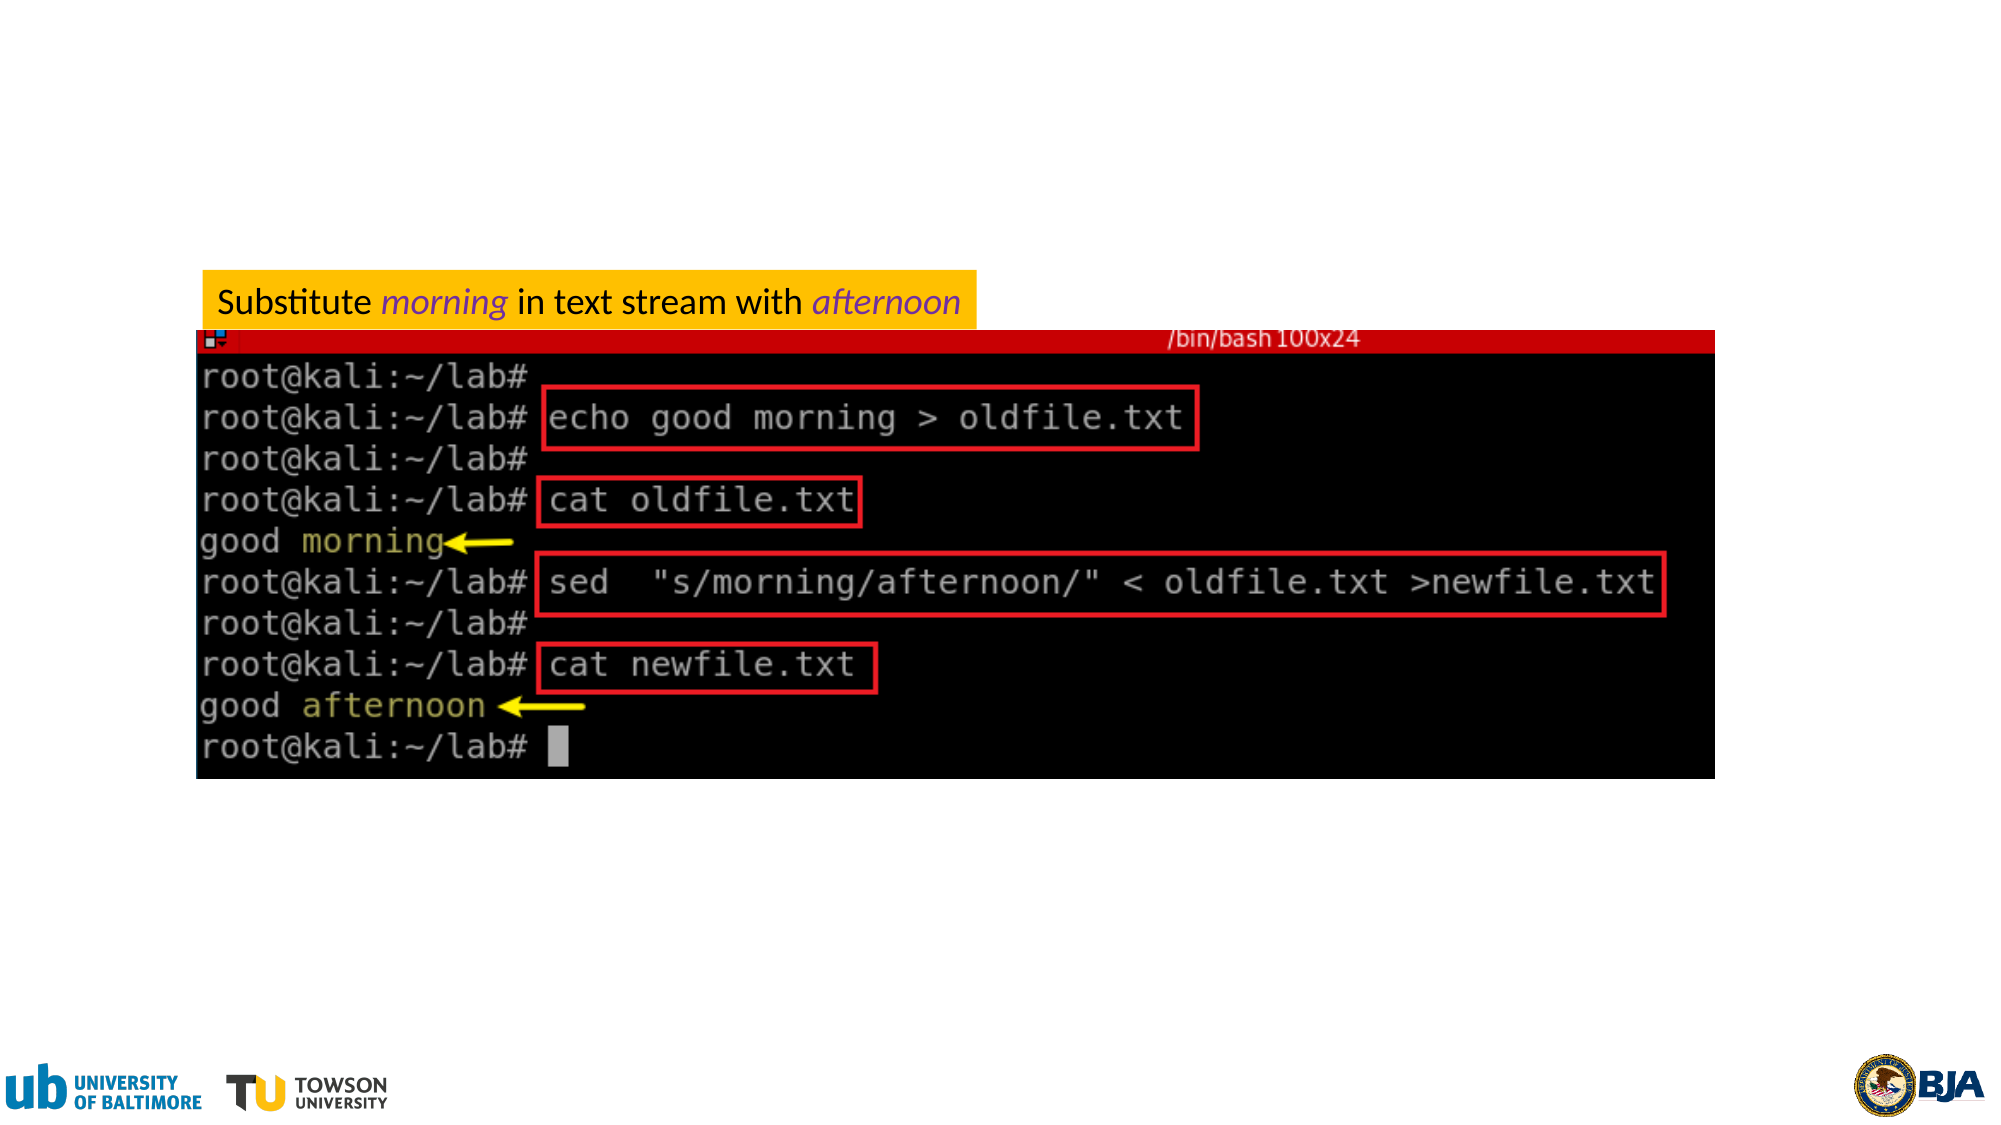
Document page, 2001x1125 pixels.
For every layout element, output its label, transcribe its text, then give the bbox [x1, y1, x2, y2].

text_box Substitute morning in text stream with afternoon [202, 269, 977, 330]
picture [1854, 1054, 1986, 1117]
picture [196, 330, 1715, 779]
picture [0, 1031, 407, 1125]
